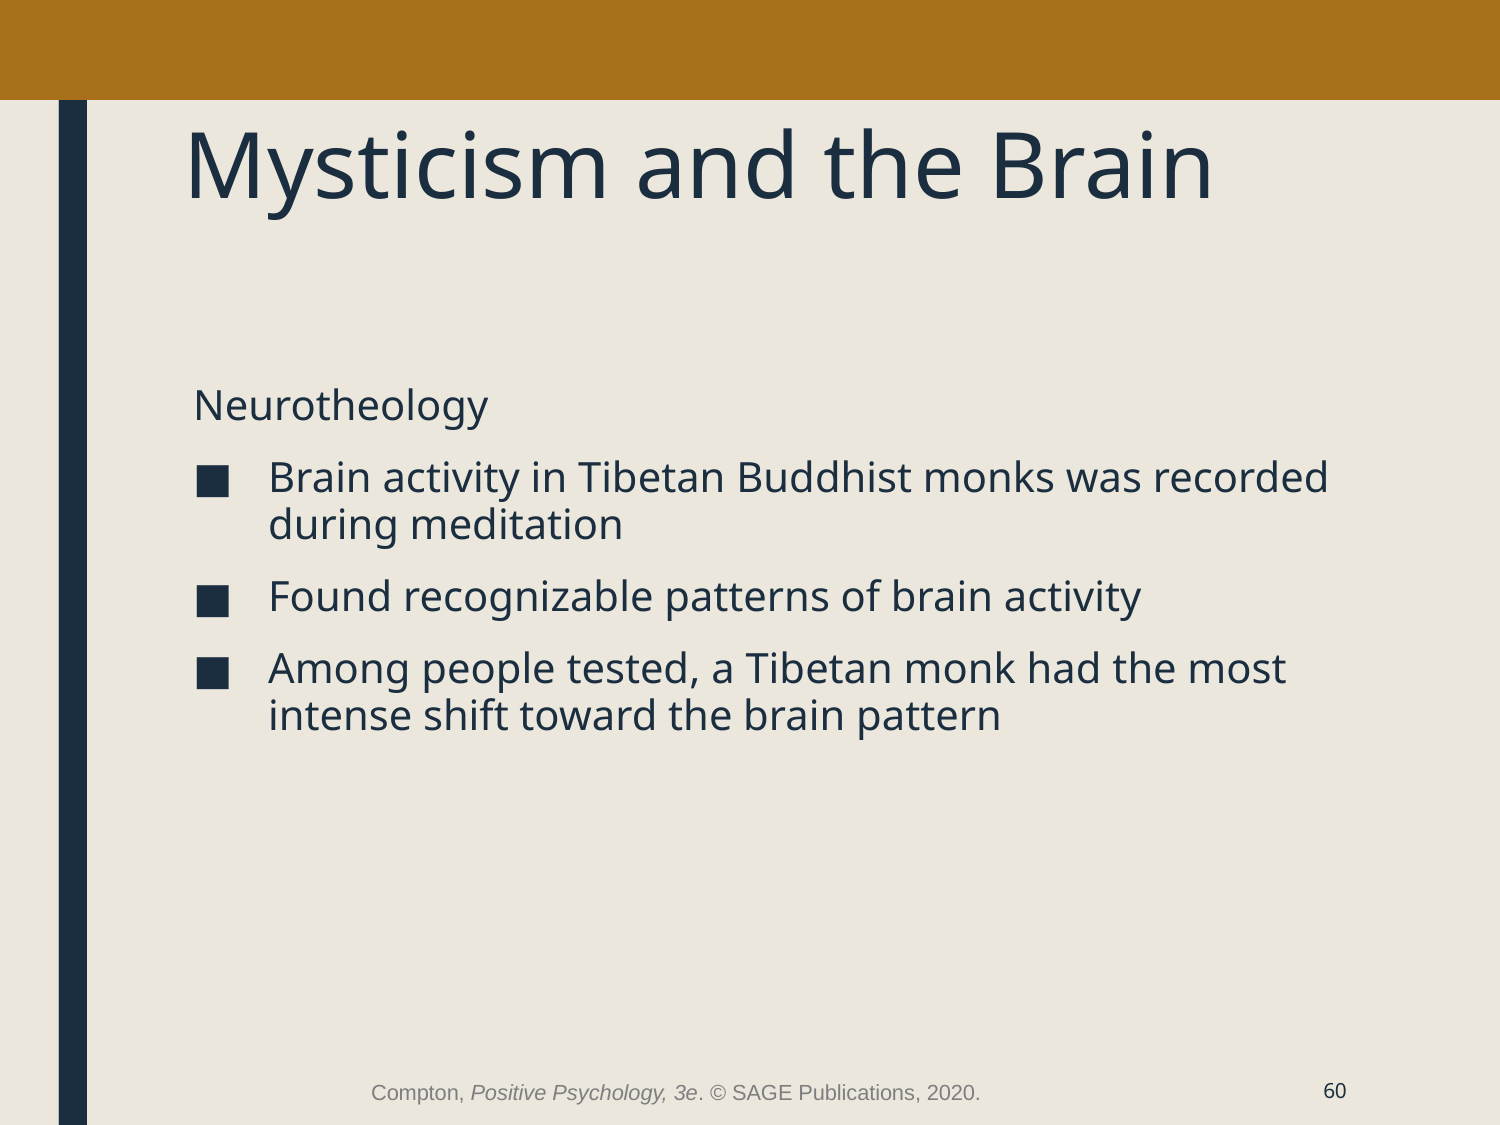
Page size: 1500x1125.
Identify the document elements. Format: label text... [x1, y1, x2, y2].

slide_number 60 [1165, 1058, 1362, 1125]
list Neurotheology Brain activity in Tibetan Buddhist monks was recorded during meditation Found recognizable patterns of brain activity Among people tested, a Tibetan monk had the most intense shift toward the brain pattern [168, 375, 1351, 963]
title Mysticism and the Brain [168, 112, 1351, 357]
footer Compton, Positive Psychology, 3e. © SAGE Publications, 2020. [355, 1058, 1129, 1125]
